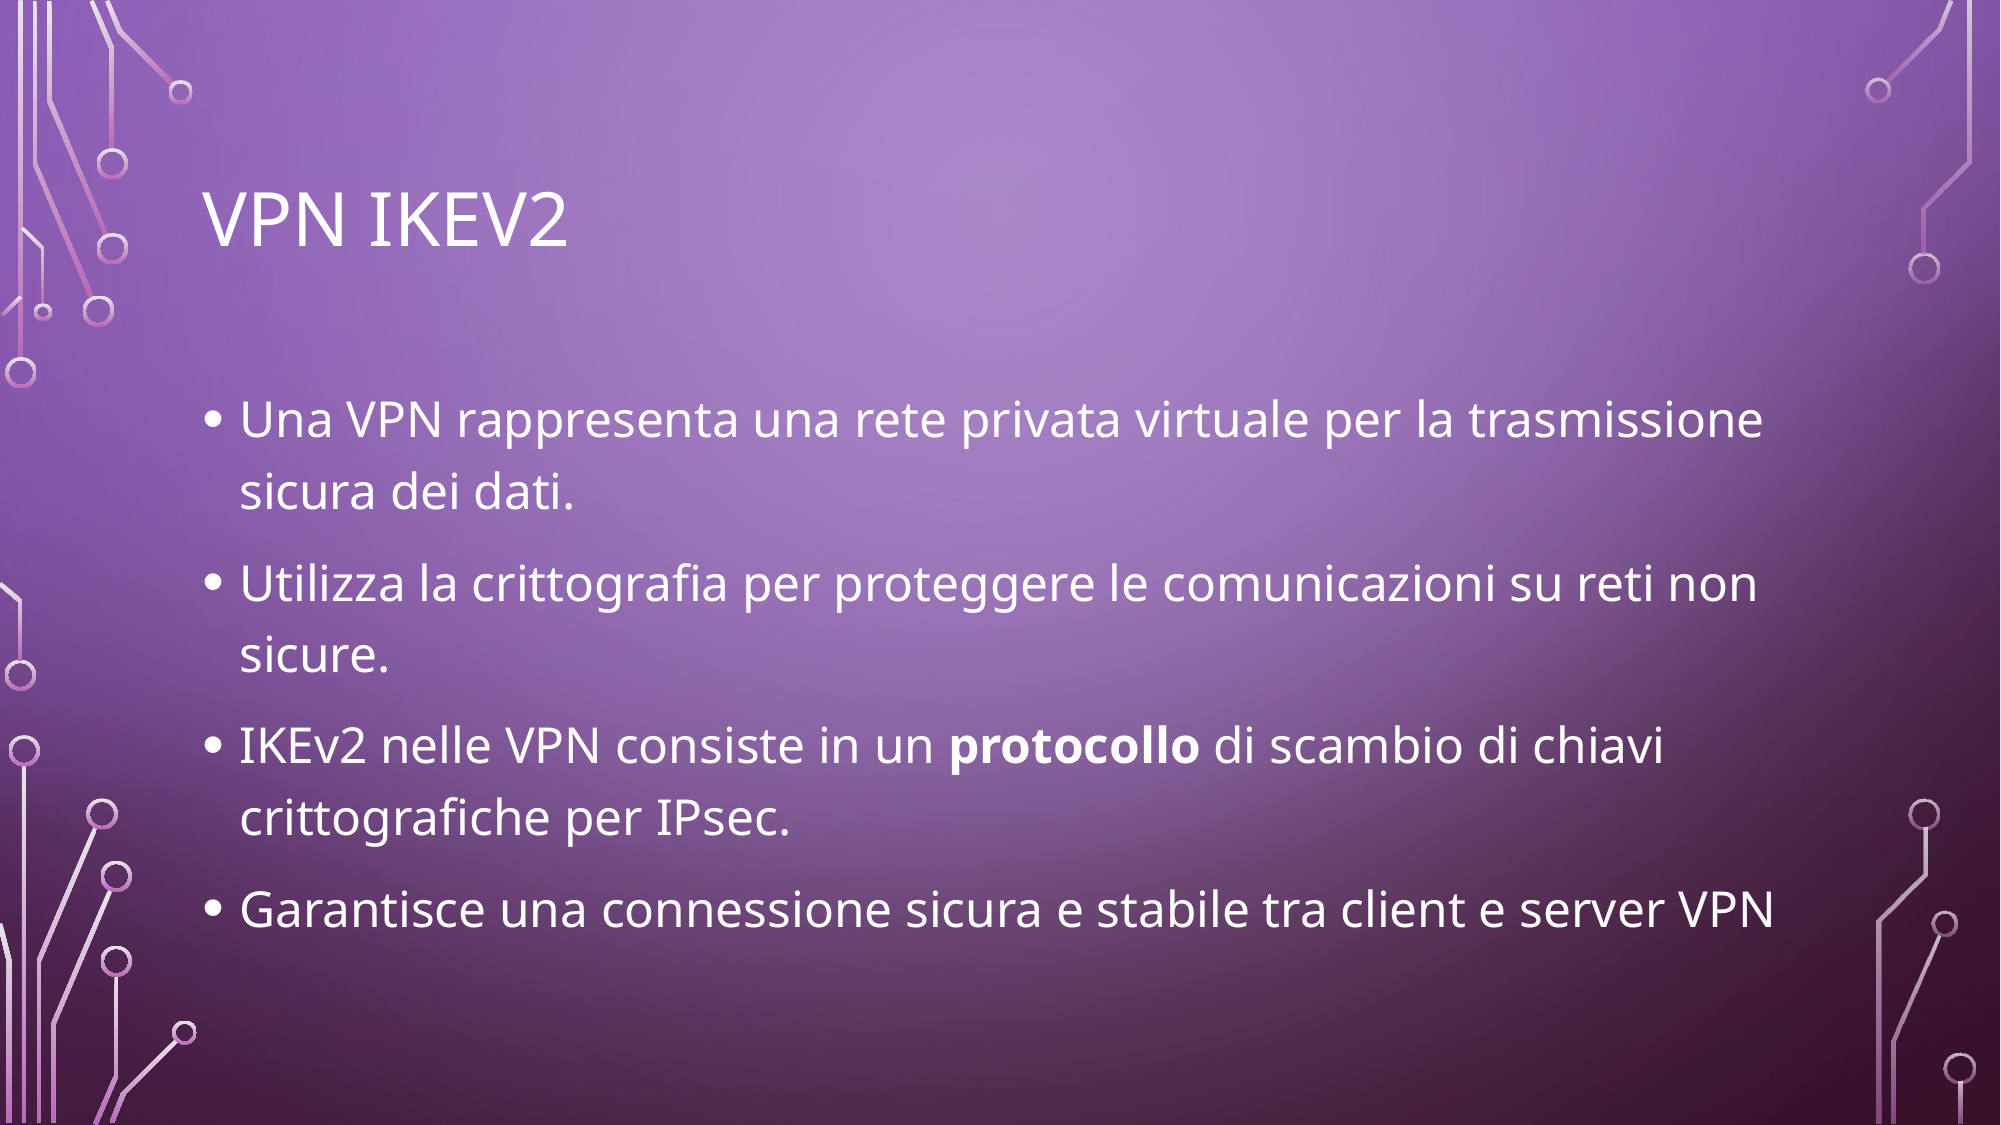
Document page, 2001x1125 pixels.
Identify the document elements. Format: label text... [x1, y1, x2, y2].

list Una VPN rappresenta una rete privata virtuale per la trasmissione sicura dei dati. Utilizza la crittografia per proteggere le comunicazioni su reti non sicure. IKEv2 nelle VPN consiste in un protocollo di scambio di chiavi crittografiche per IPsec. Garantisce una connessione sicura e stabile tra client e server VPN [187, 369, 1813, 950]
title VPN IKEv2 [187, 101, 1813, 344]
